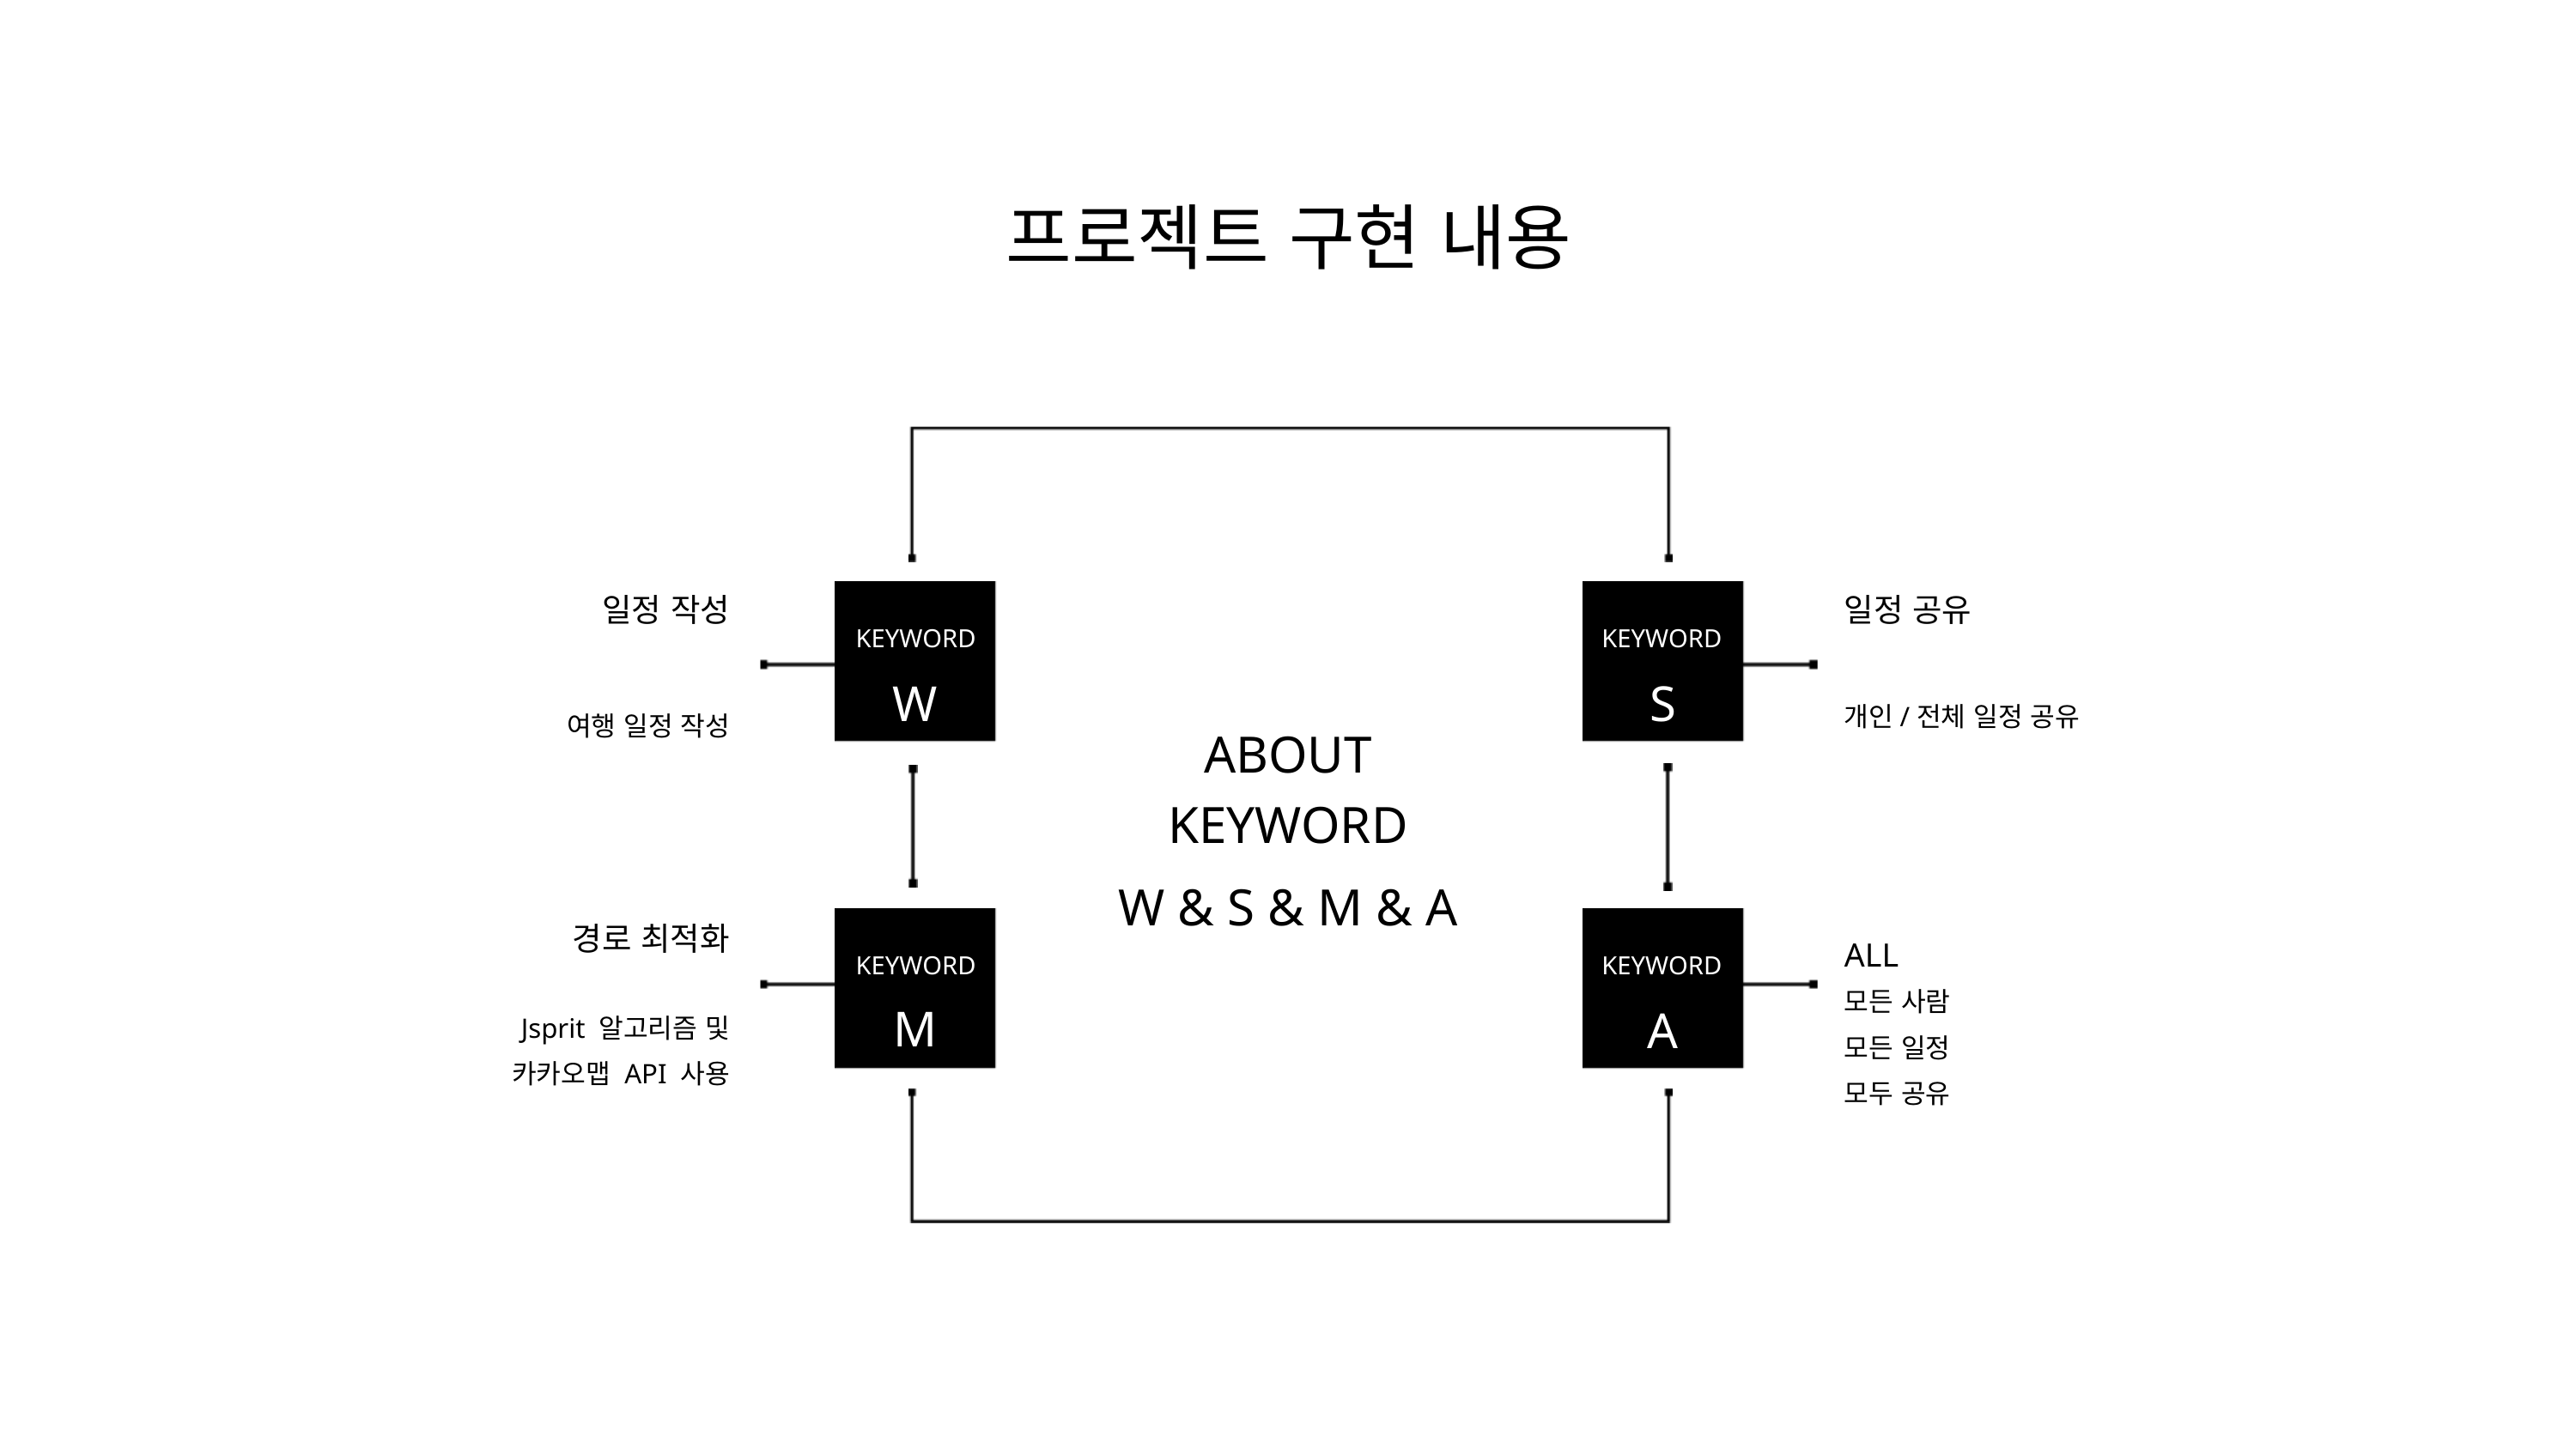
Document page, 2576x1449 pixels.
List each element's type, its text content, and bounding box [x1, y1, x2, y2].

text_box 모든 사람 모든 일정 모두 공유 [1844, 974, 2320, 1106]
picture [761, 908, 997, 1070]
text_box ALL [1844, 920, 2265, 966]
picture [1583, 908, 1817, 1070]
text_box 프로젝트 구현 내용 [506, 164, 2072, 265]
picture [1583, 580, 1817, 743]
text_box 여행 일정 작성 [377, 699, 730, 737]
picture [761, 580, 997, 743]
picture [1663, 763, 1674, 891]
picture [908, 765, 918, 888]
text_box ABOUT KEYWORD W & S & M & A [1026, 681, 1550, 967]
text_box Jsprit 알고리즘 및 카카오맵 API 사용 [377, 1001, 730, 1086]
picture [908, 427, 1674, 562]
text_box 일정 작성 [309, 575, 730, 621]
text_box 개인/전체 일정 공유 [1844, 690, 2320, 728]
text_box 일정 공유 [1844, 575, 2265, 621]
text_box 경로 최적화 [309, 905, 730, 950]
picture [908, 1088, 1674, 1224]
